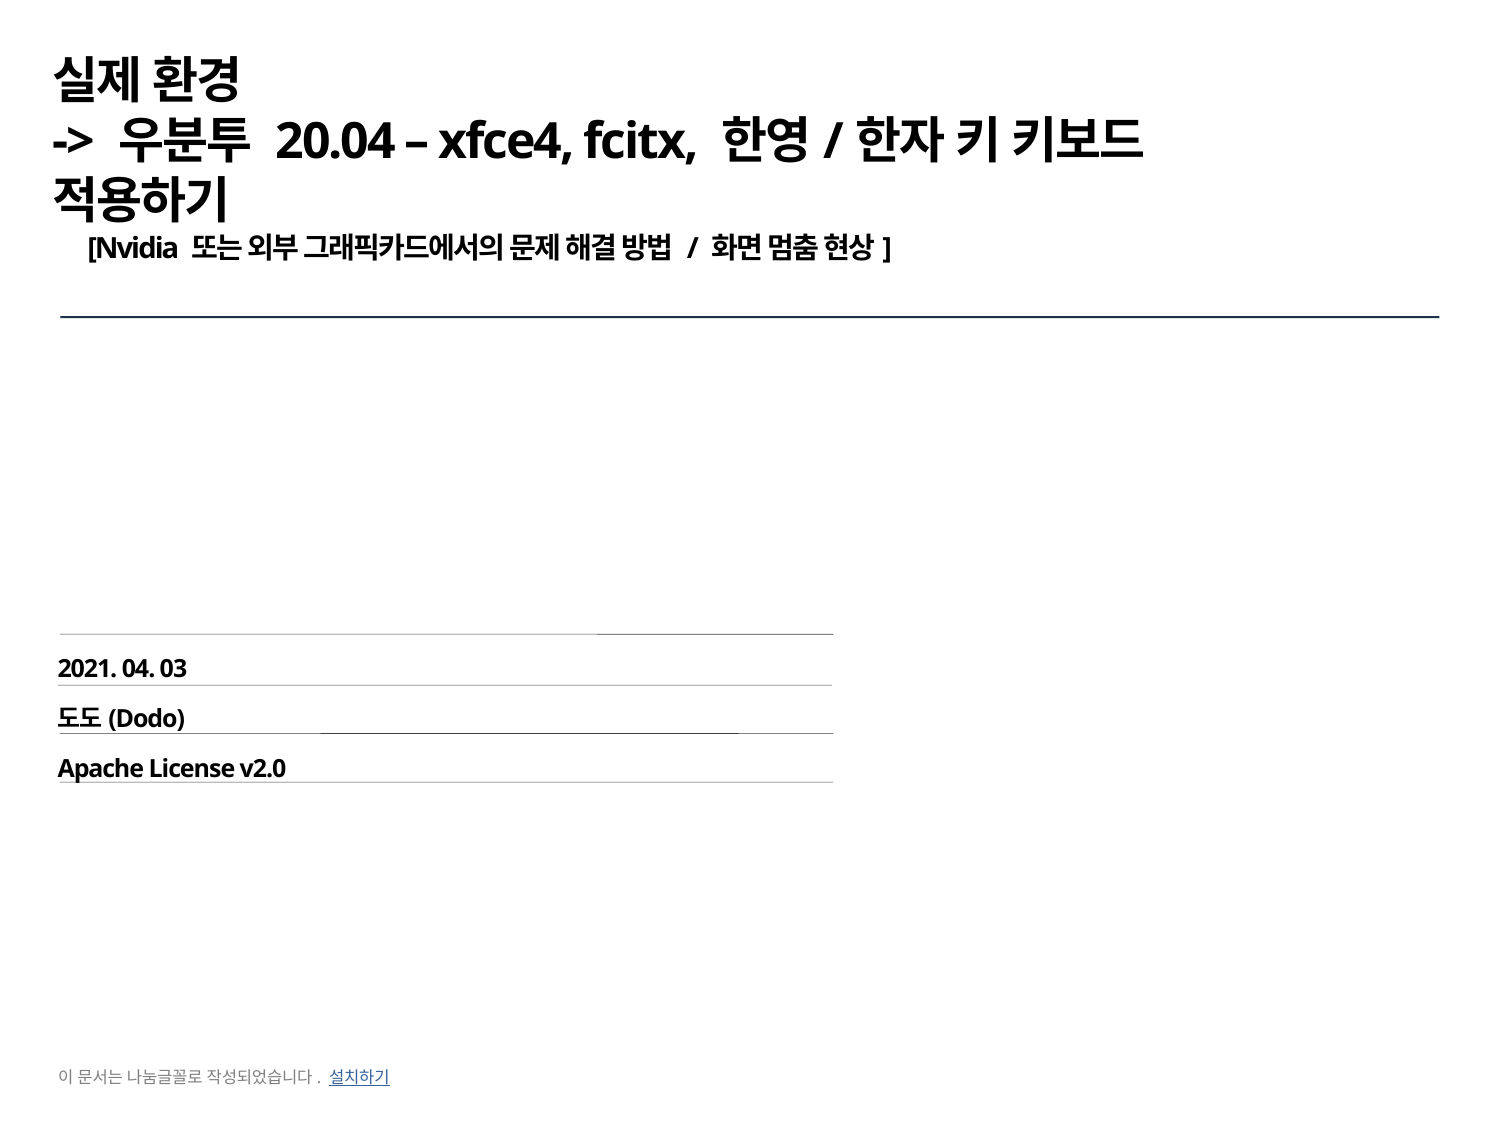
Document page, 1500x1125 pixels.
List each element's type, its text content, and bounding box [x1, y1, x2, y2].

text_box 2021. 04. 03 도도(Dodo) Apache License v2.0 [42, 630, 1486, 1002]
text_box 이 문서는 나눔글꼴로 작성되었습니다. 설치하기 [43, 1047, 569, 1123]
text_box 실제 환경 -> 우분투 20.04 – xfce4, fcitx, 한영/한자 키 키보드 적용하기 [Nvidia 또는 외부 그래픽카드에서의 문제 해결 방법 / 화면 멈춤 현상] [37, 41, 1313, 365]
